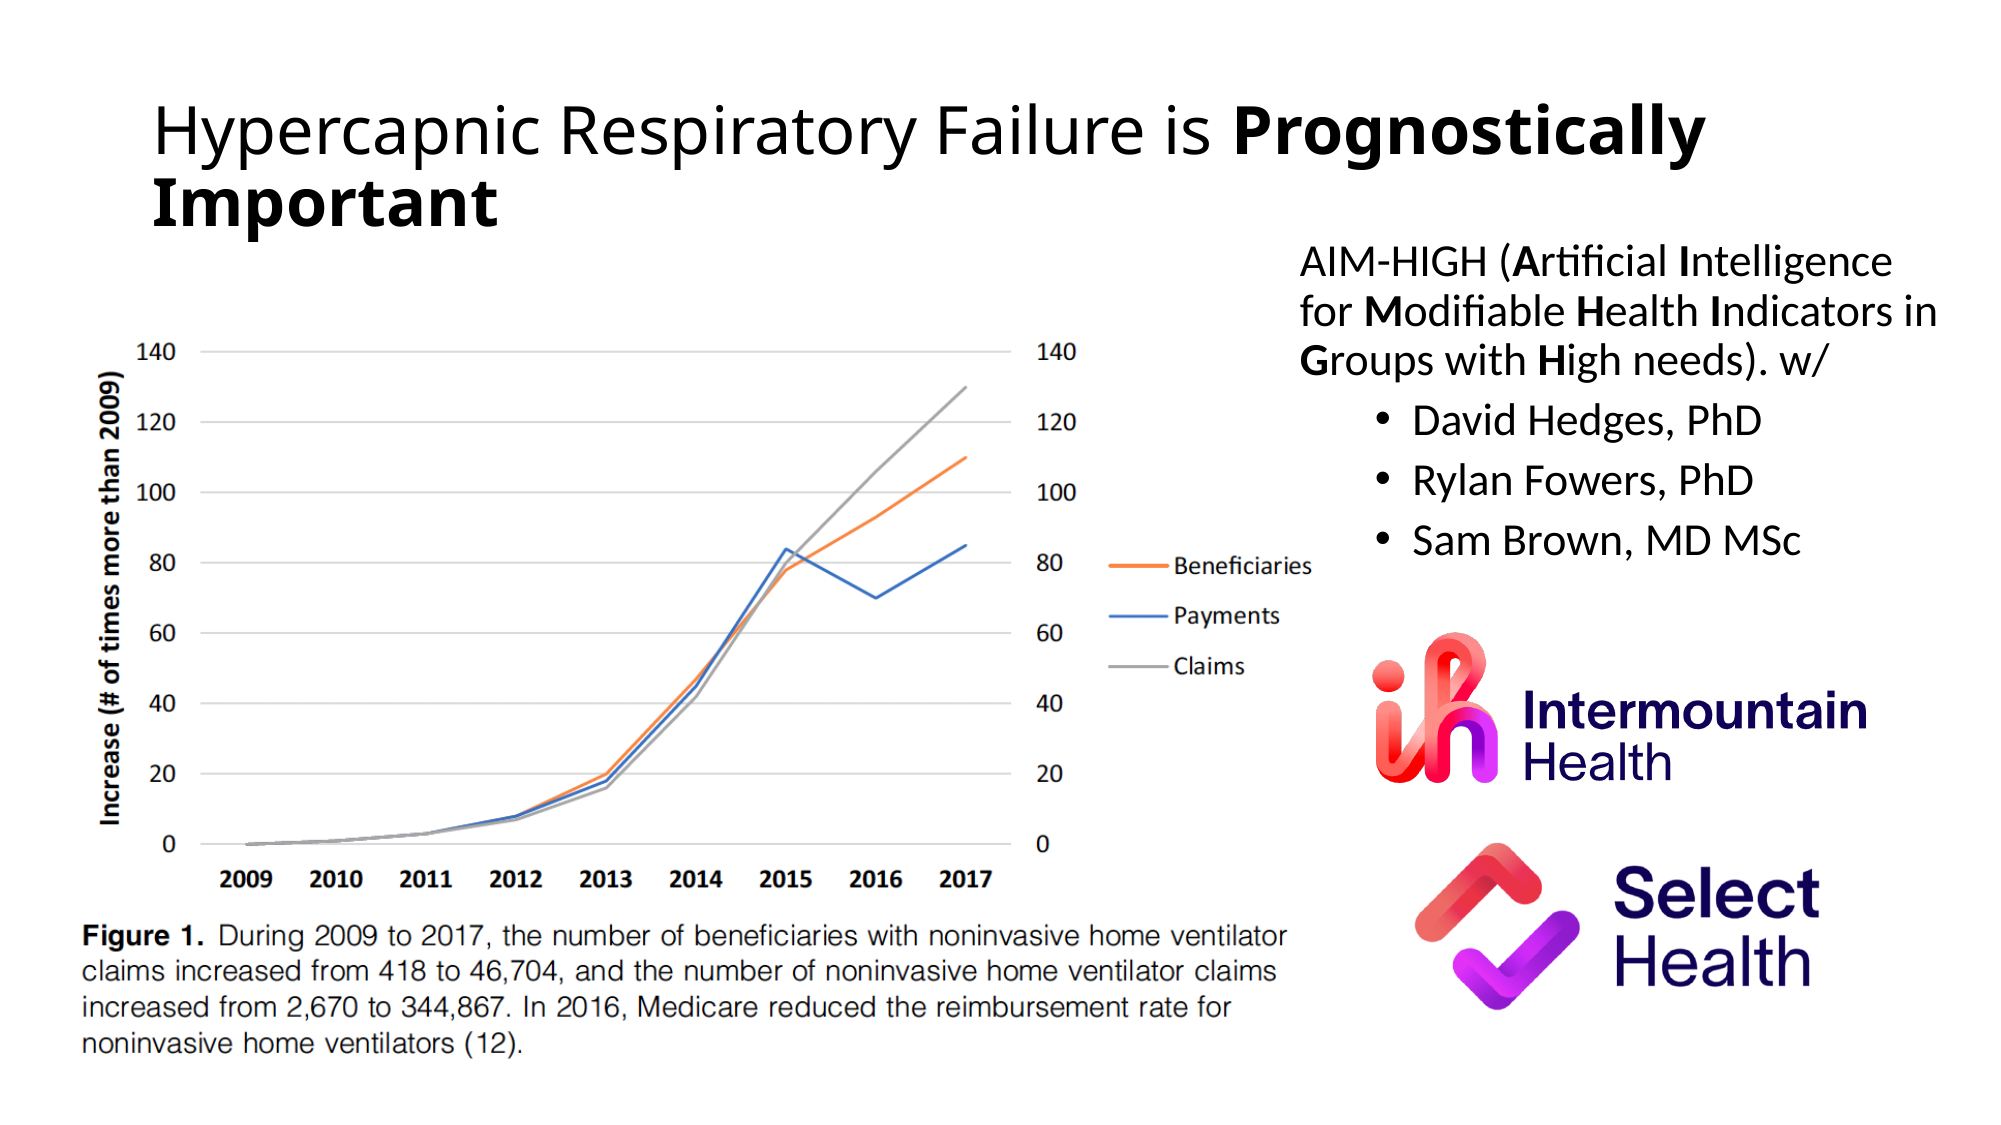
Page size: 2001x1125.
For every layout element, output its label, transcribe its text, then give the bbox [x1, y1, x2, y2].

picture [64, 298, 1930, 1088]
title Hypercapnic Respiratory Failure is Prognostically Important [137, 59, 1863, 278]
text_box AIM-HIGH (Artificial Intelligence for Modifiable Health Indicators in Groups with High needs). w/ David Hedges, PhD Rylan Fowers, PhD Sam Brown, MD MSc [1285, 229, 1960, 594]
